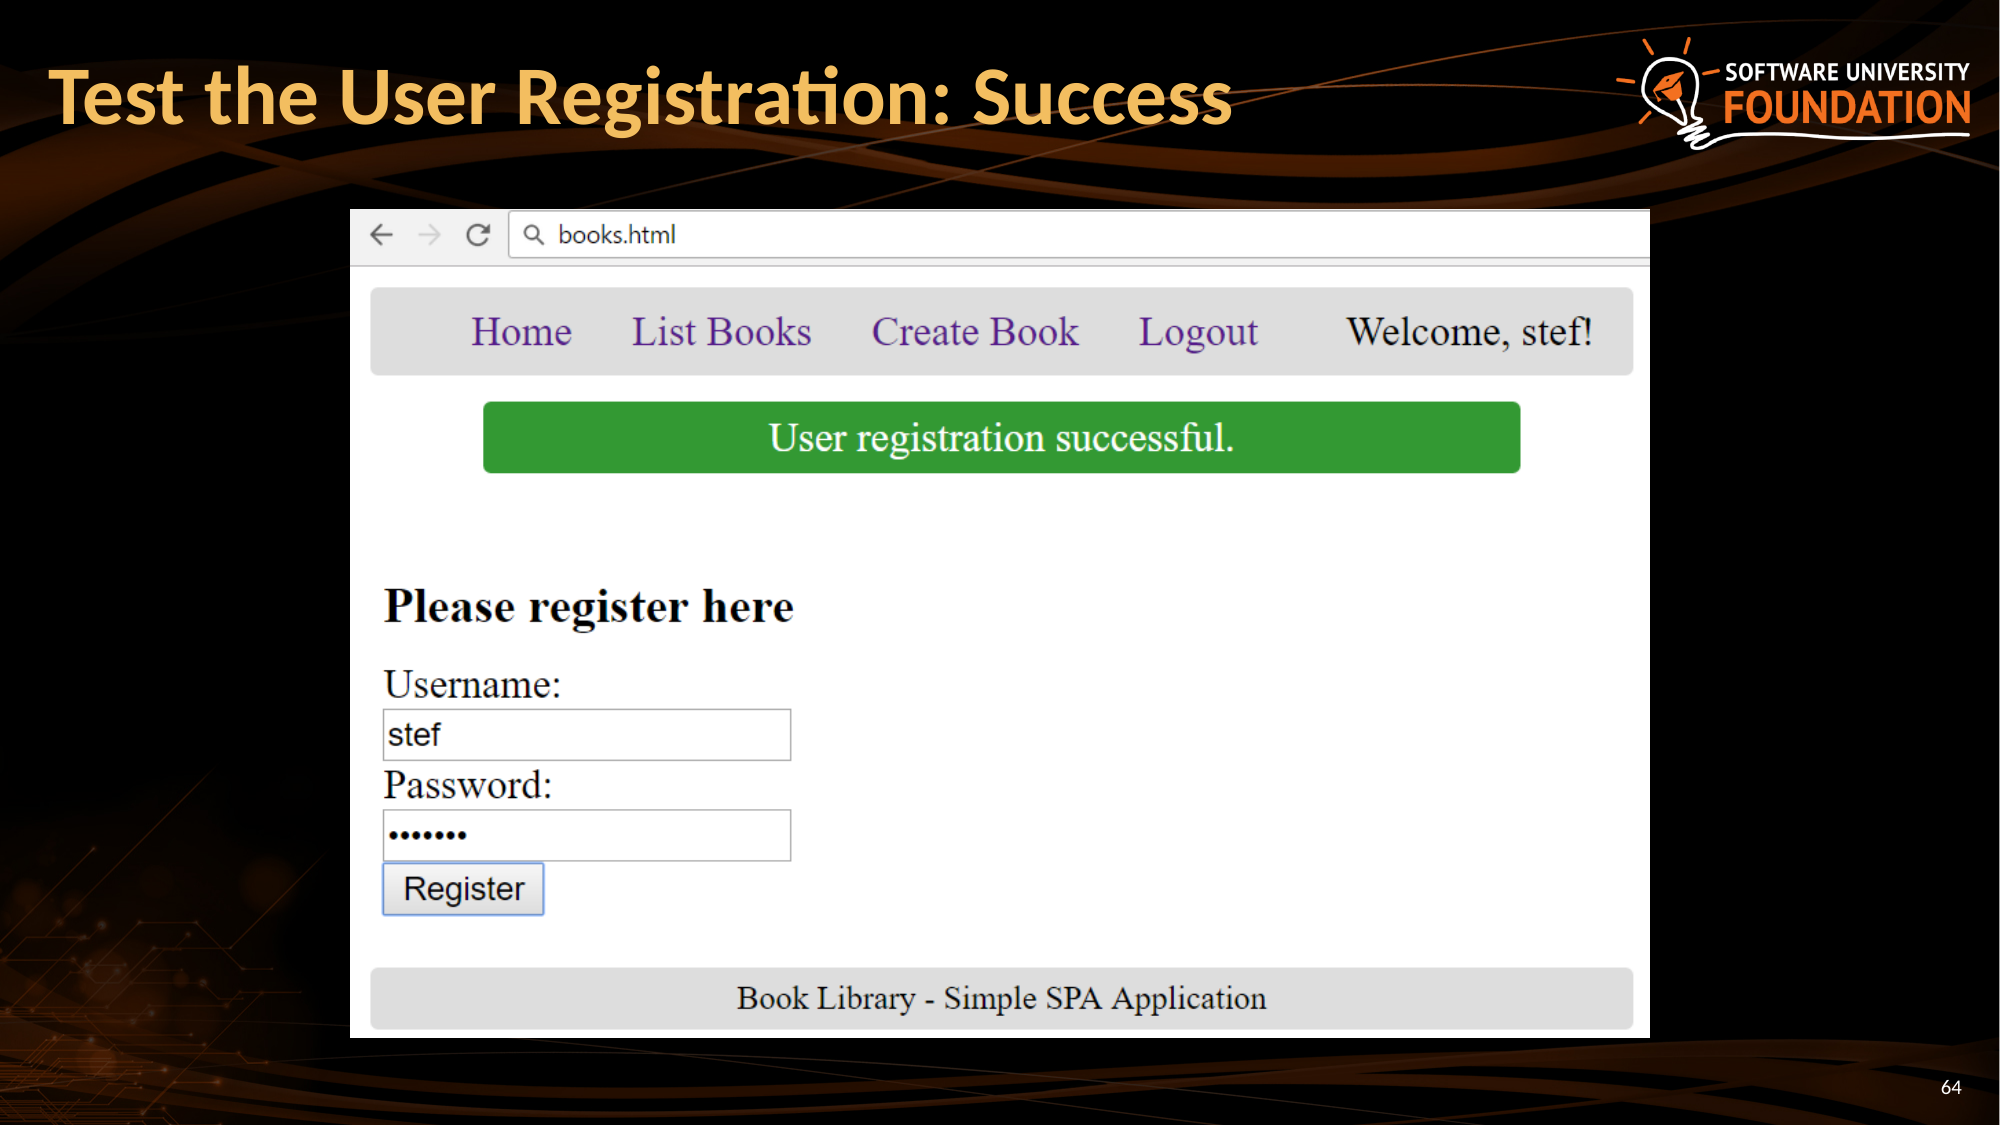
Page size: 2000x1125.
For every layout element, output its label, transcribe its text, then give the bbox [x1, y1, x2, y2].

title Test the User Registration: Success [30, 6, 1602, 189]
slide_number 64 [1897, 1070, 1968, 1103]
picture [0, 0, 2000, 1125]
